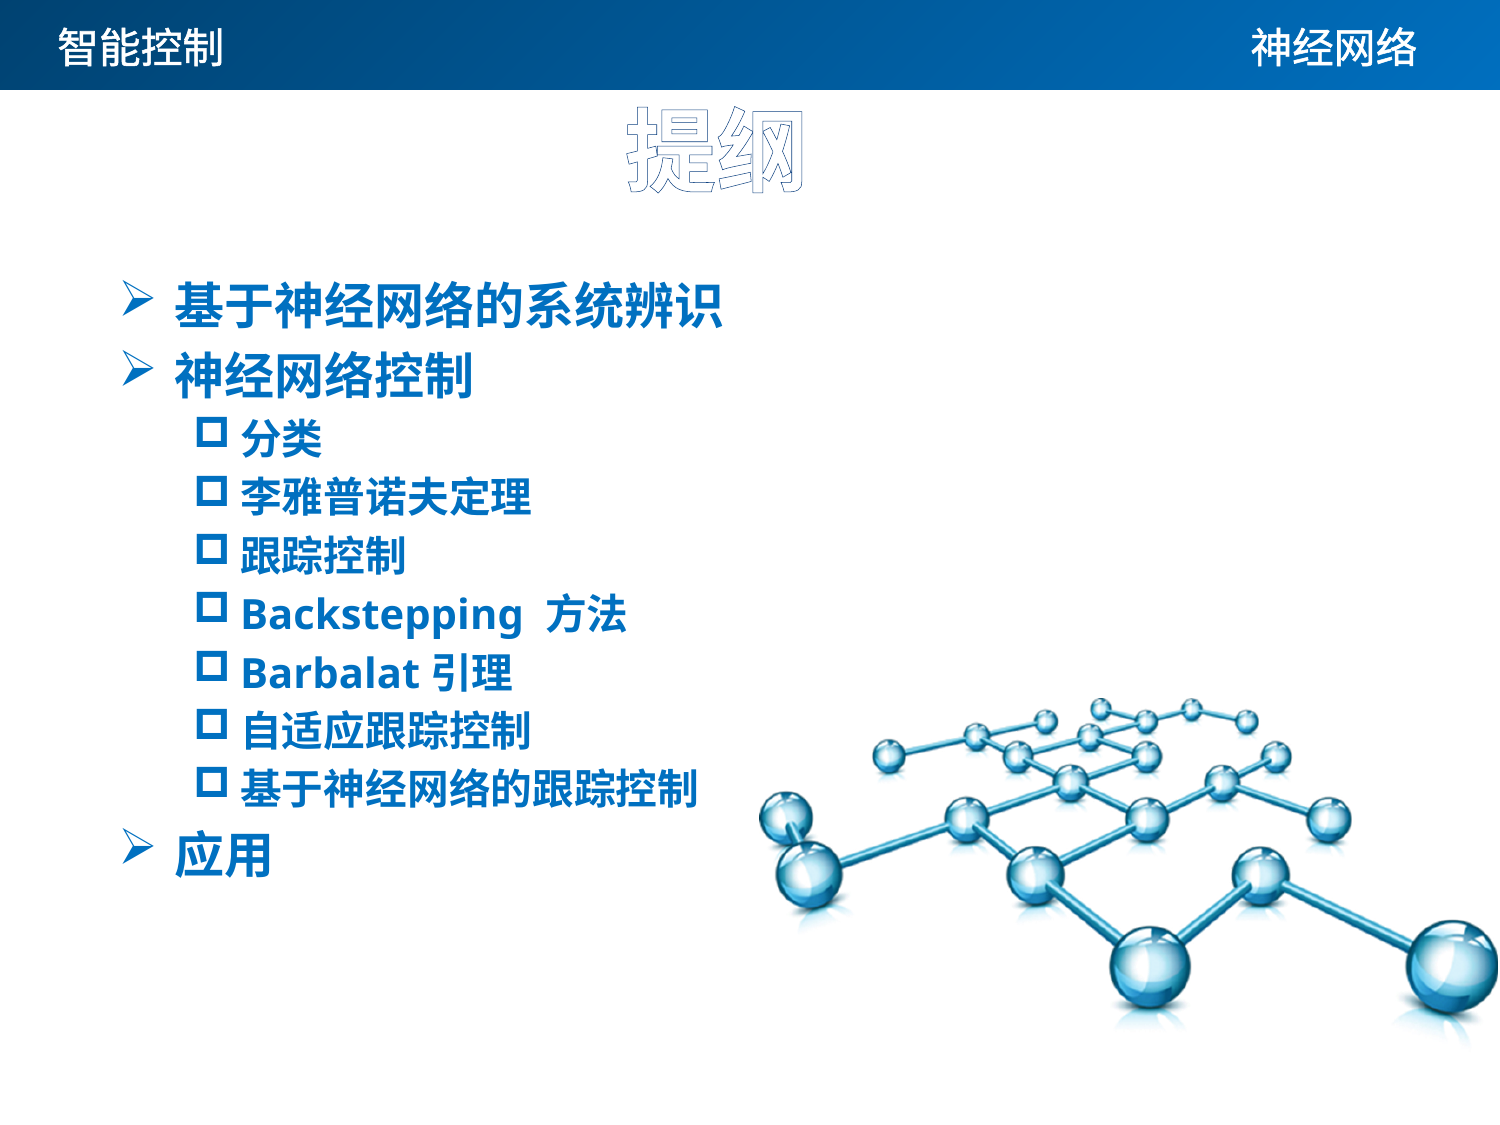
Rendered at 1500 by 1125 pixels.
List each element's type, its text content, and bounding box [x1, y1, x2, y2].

title 提纲 [41, 54, 1392, 243]
picture [759, 698, 1498, 1056]
list 基于神经网络的系统辨识 神经网络控制 分类 李雅普诺夫定理 跟踪控制 Backstepping 方法 Barbalat引理 自适应跟踪控制 基于神经网络的跟踪控制 应用 [103, 267, 1131, 1010]
